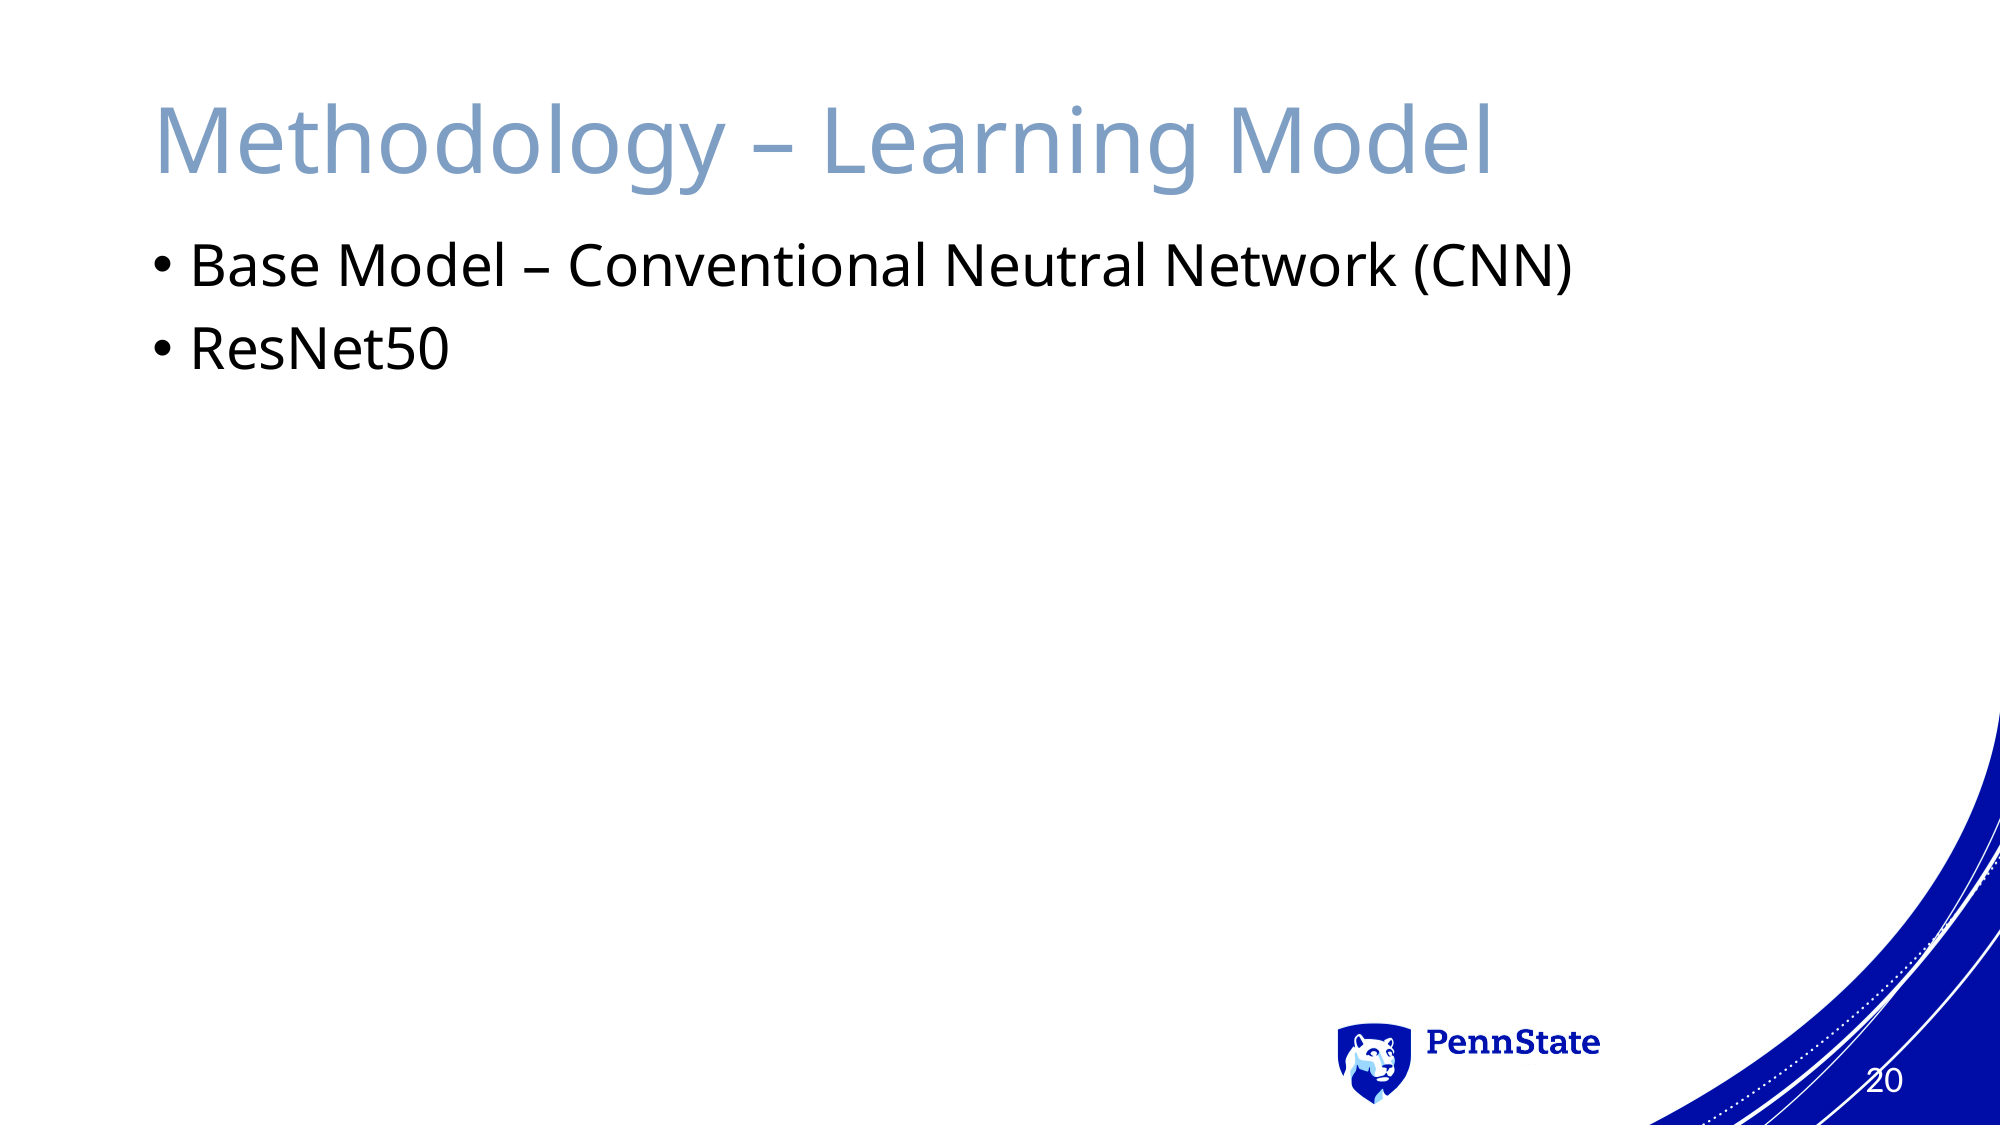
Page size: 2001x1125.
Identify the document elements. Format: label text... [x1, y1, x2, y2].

list Base Model – Conventional Neutral Network (CNN) ResNet50 [137, 228, 1863, 1014]
title Methodology – Learning Model [137, 59, 1863, 228]
picture [0, 0, 2000, 1125]
